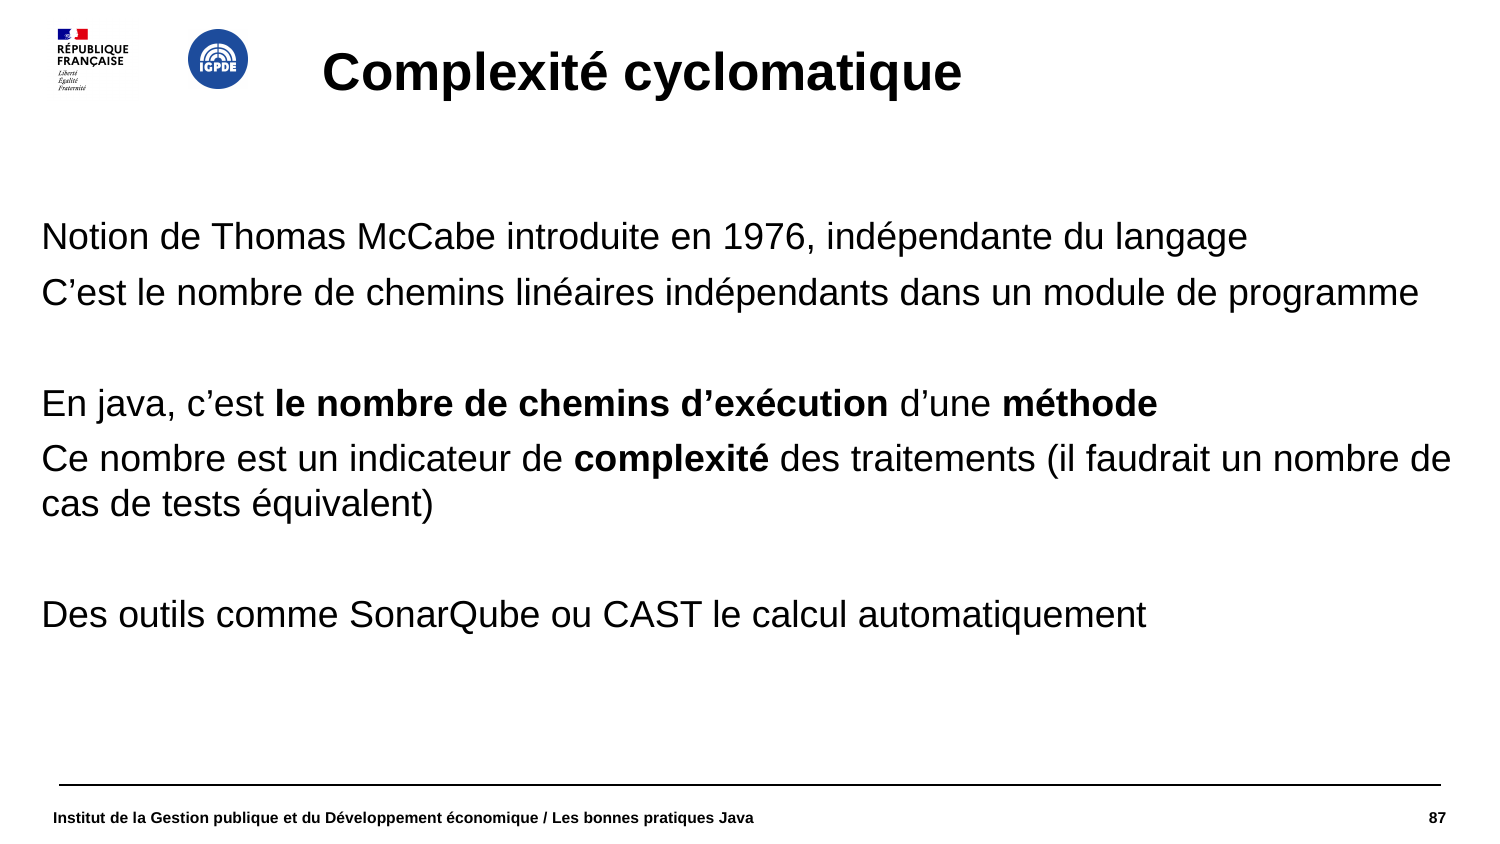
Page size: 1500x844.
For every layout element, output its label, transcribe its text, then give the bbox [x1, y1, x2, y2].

title Complexité cyclomatique [322, 44, 1282, 116]
picture [188, 29, 248, 89]
list Notion de Thomas McCabe introduite en 1976, indépendante du langage C’est le nombre de chemins linéaires indépendants dans un module de programme En java, c’est le nombre de chemins d’exécution d’une méthode Ce nombre est un indicateur de complexité des traitements (il faudrait un nombre de cas de tests équivalent) Des outils comme SonarQube ou CAST le calcul automatiquement [41, 212, 1459, 729]
slide_number 87 [1224, 787, 1447, 844]
picture [47, 18, 139, 101]
footer Institut de la Gestion publique et du Développement économique / Les bonnes pratiques Java [53, 787, 780, 844]
